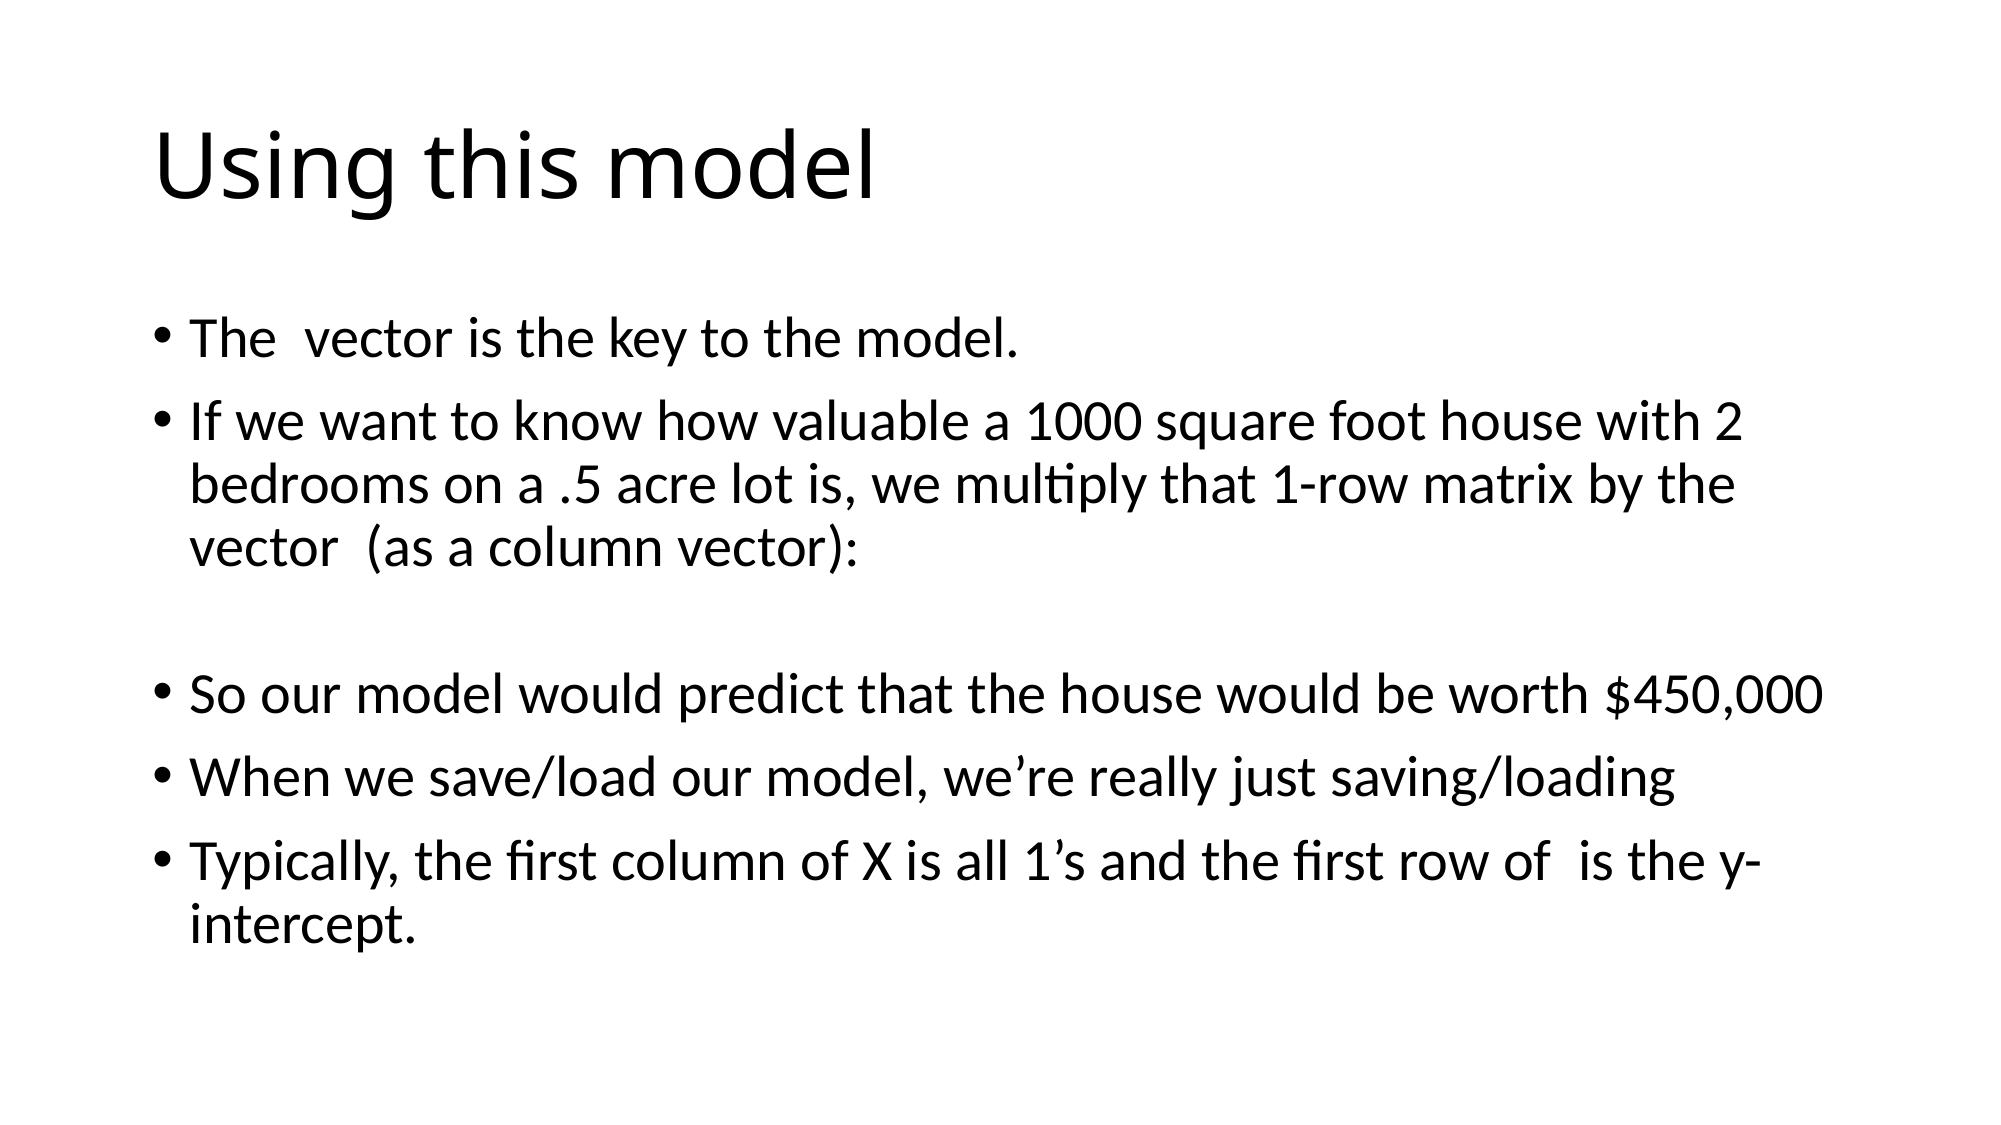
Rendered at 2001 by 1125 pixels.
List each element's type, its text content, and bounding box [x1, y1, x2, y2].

title Using this model [137, 59, 1863, 278]
